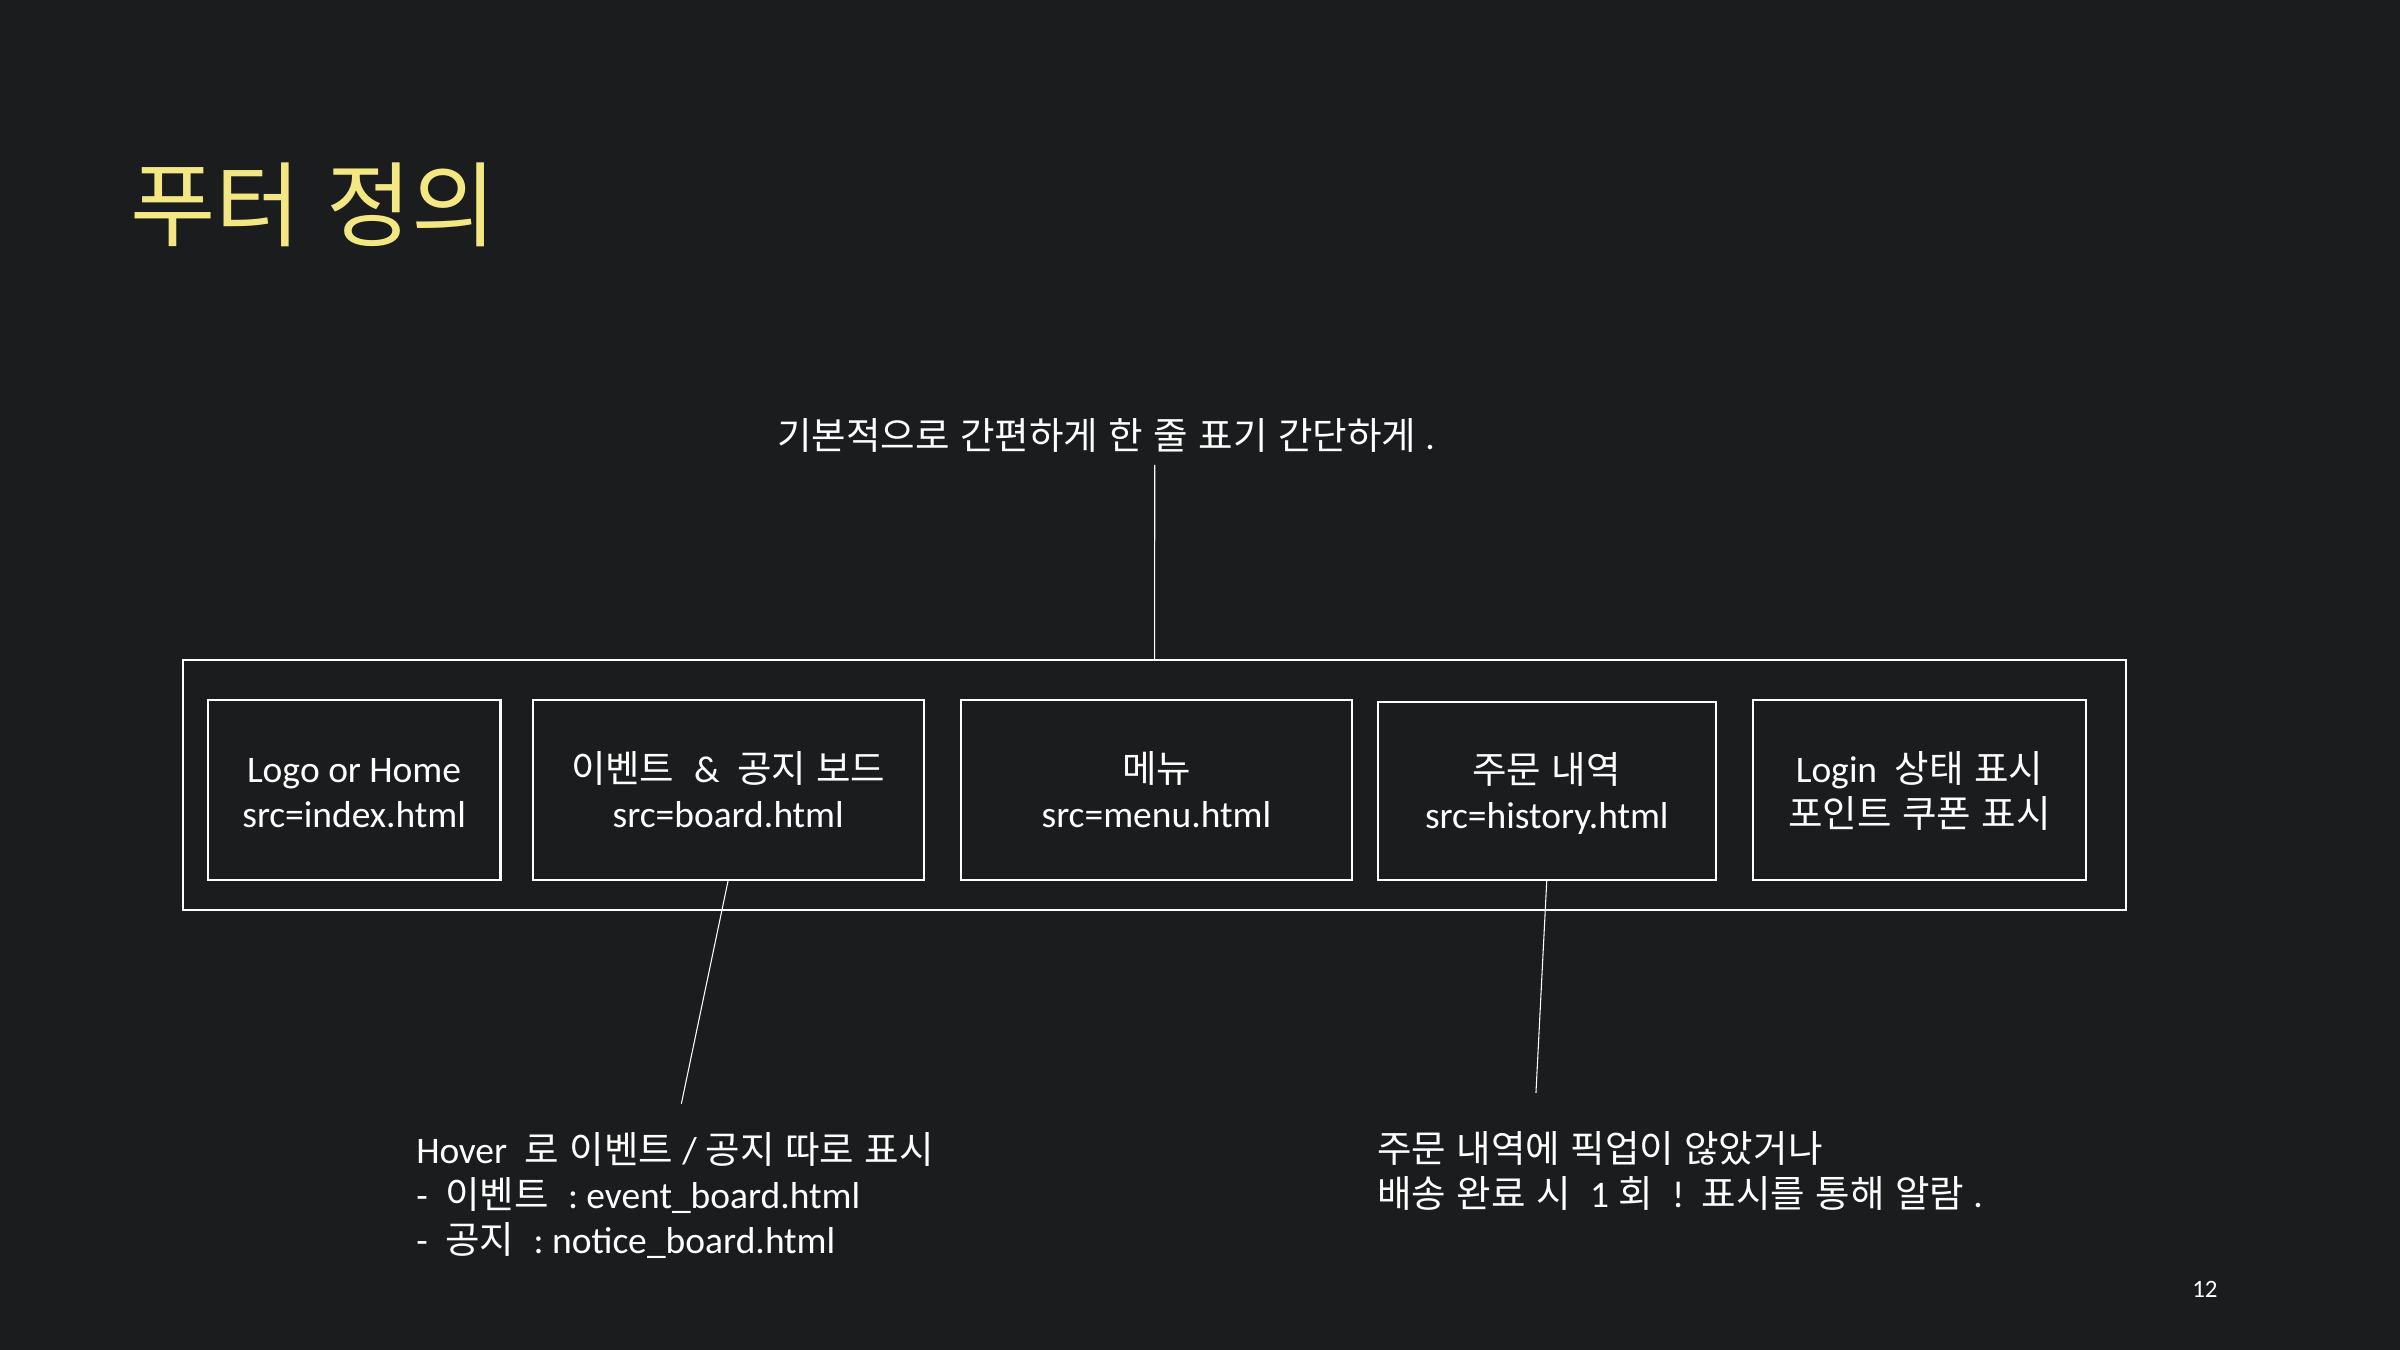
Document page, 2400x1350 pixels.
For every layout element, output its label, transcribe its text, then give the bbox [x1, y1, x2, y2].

text_box Hover 로 이벤트/공지 따로 표시 - 이벤트 : event_board.html - 공지 : notice_board.html [401, 1118, 962, 1269]
text_box 메뉴 src=menu.html [960, 699, 1353, 881]
text_box [182, 659, 2127, 911]
text_box 주문 내역 src=history.html [1377, 701, 1717, 881]
text_box Login 상태 표시 포인트 쿠폰 표시 [1752, 699, 2087, 881]
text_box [681, 877, 729, 1104]
slide_number 12 [1820, 1251, 2233, 1324]
text_box 푸터 정의 [130, 142, 1197, 259]
text_box 주문 내역에 픽업이 않았거나 배송 완료 시 1회 ! 표시를 통해 알람. [1362, 1117, 2114, 1223]
text_box 이벤트 & 공지 보드 src=board.html [532, 699, 925, 881]
text_box Logo or Home src=index.html [207, 699, 502, 881]
text_box 기본적으로 간편하게 한 줄 표기 간단하게. [762, 405, 1547, 465]
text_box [1535, 879, 1547, 1093]
